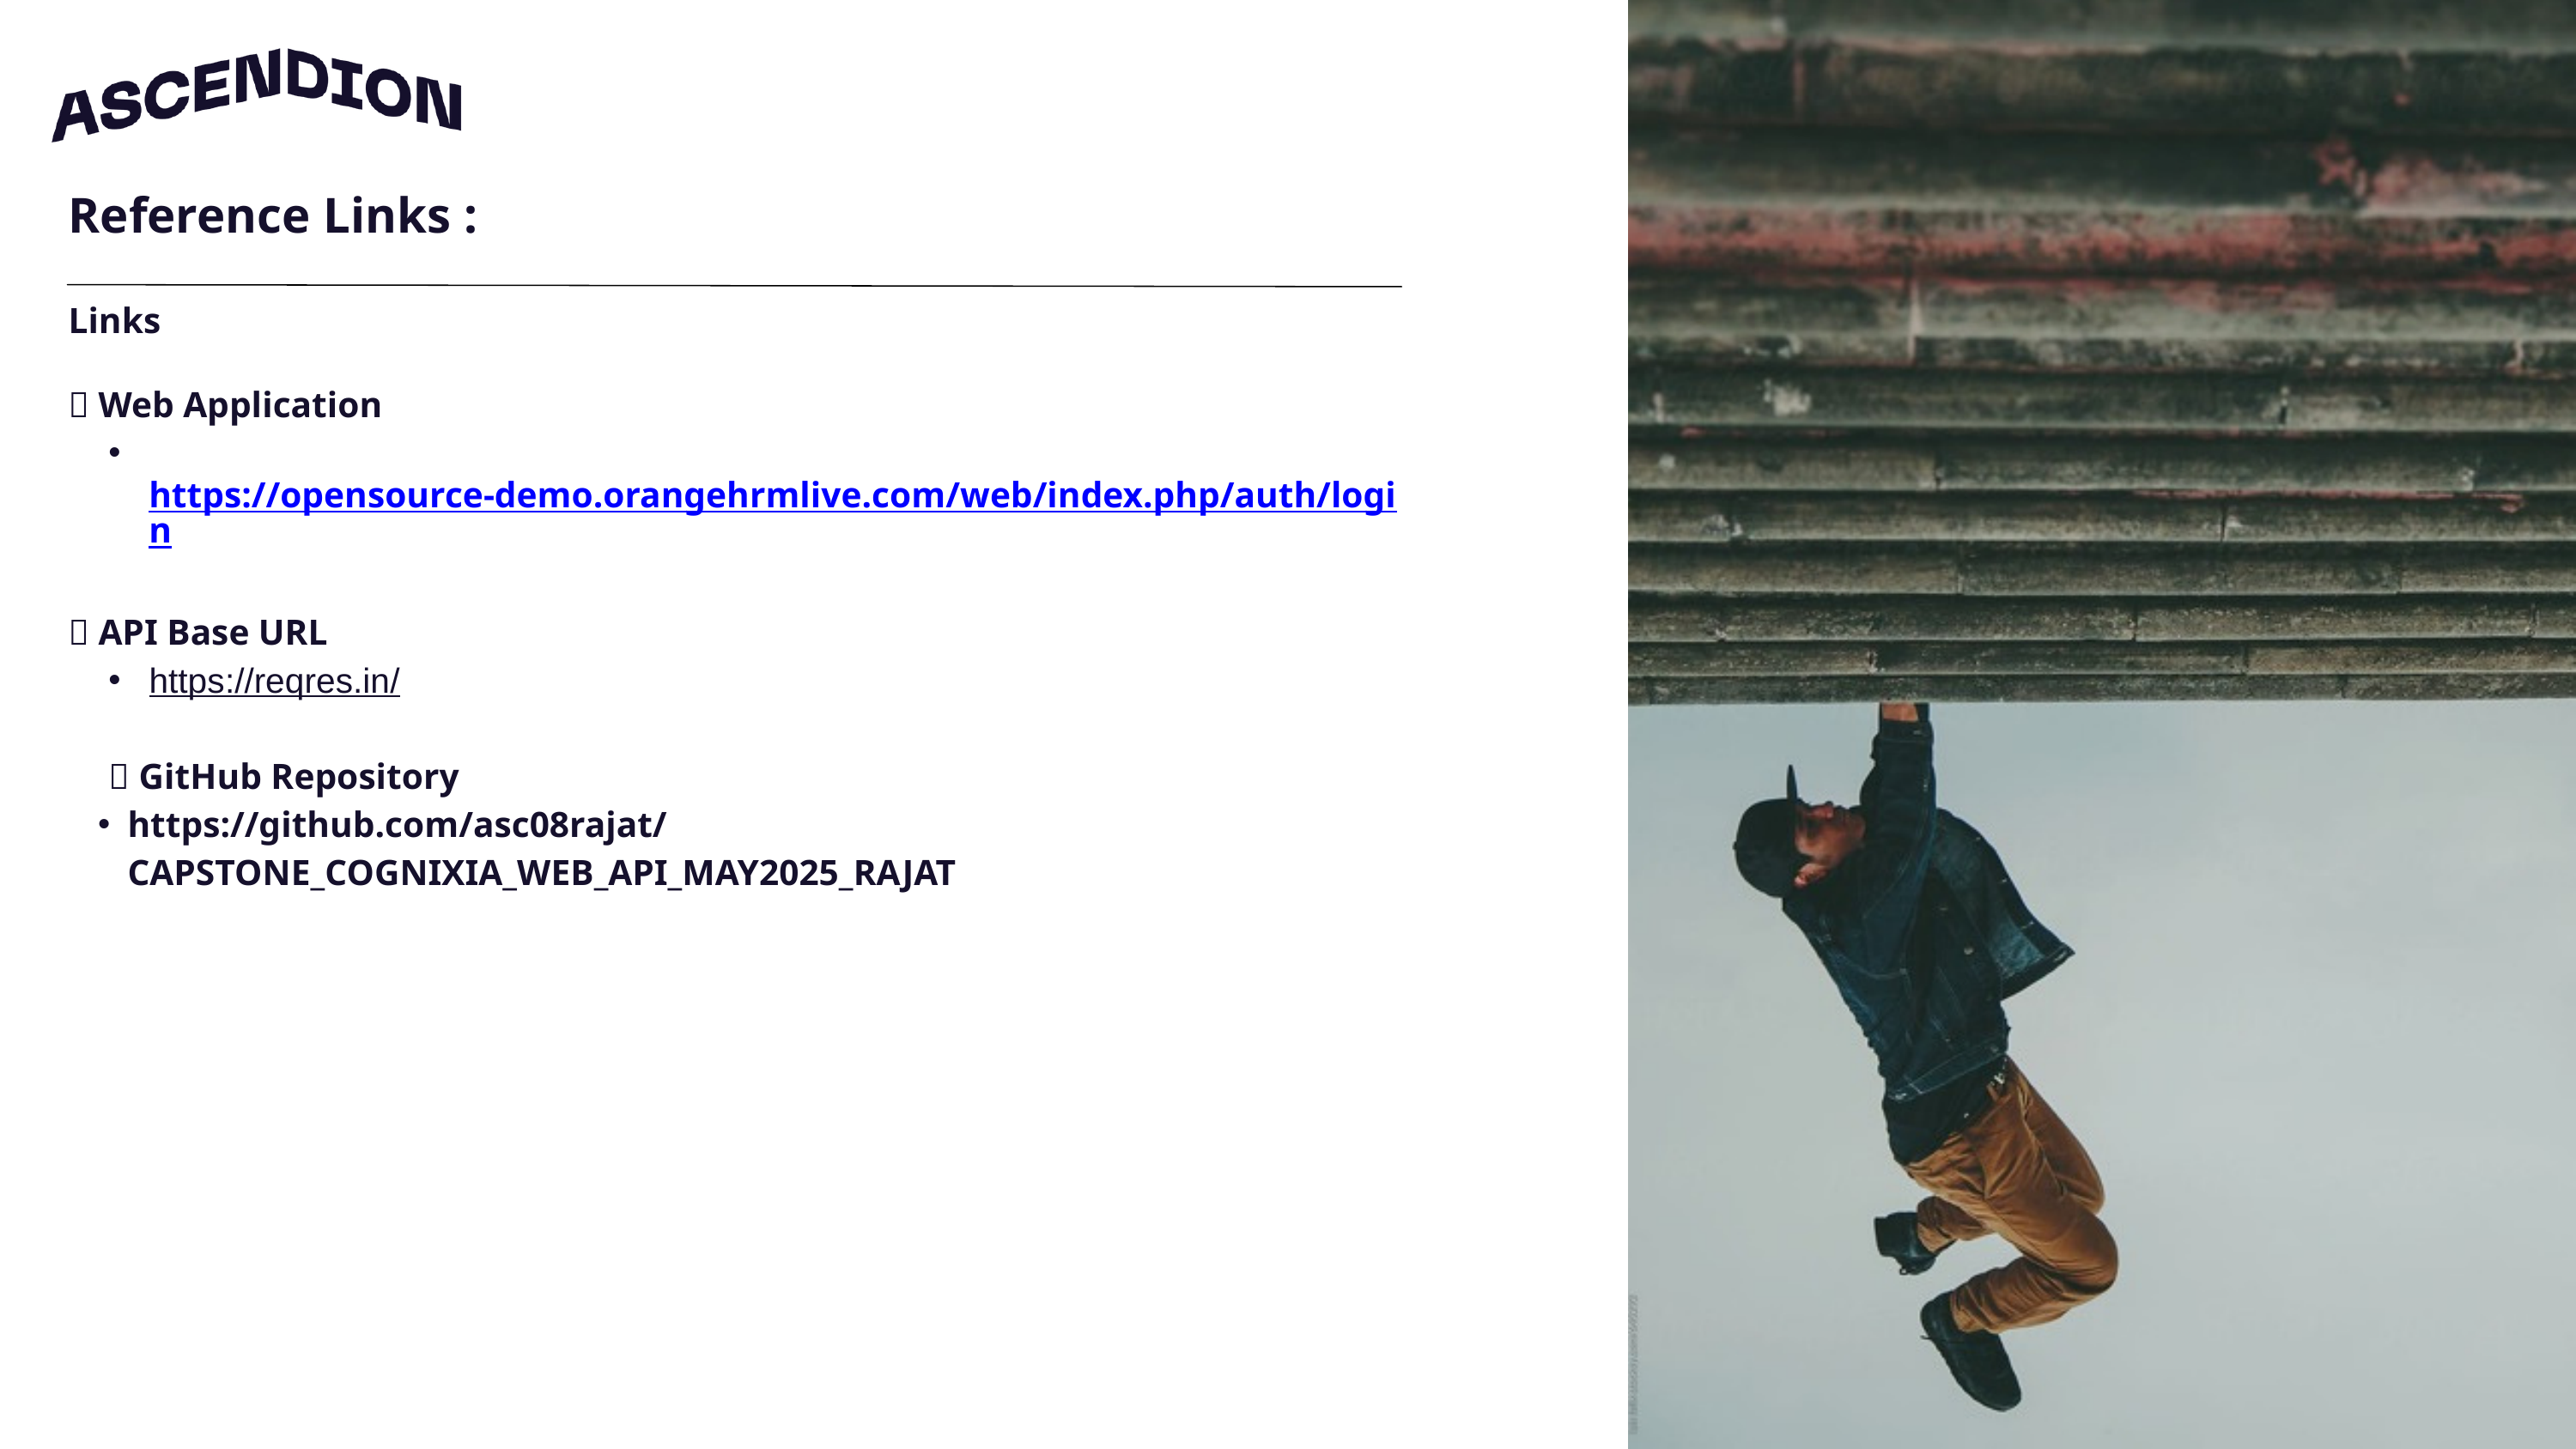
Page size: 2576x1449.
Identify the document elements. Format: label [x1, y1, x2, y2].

text_box [1628, 0, 2576, 1449]
text_box [68, 302, 1401, 1423]
text_box [2, 0, 510, 191]
text_box [68, 190, 1267, 270]
